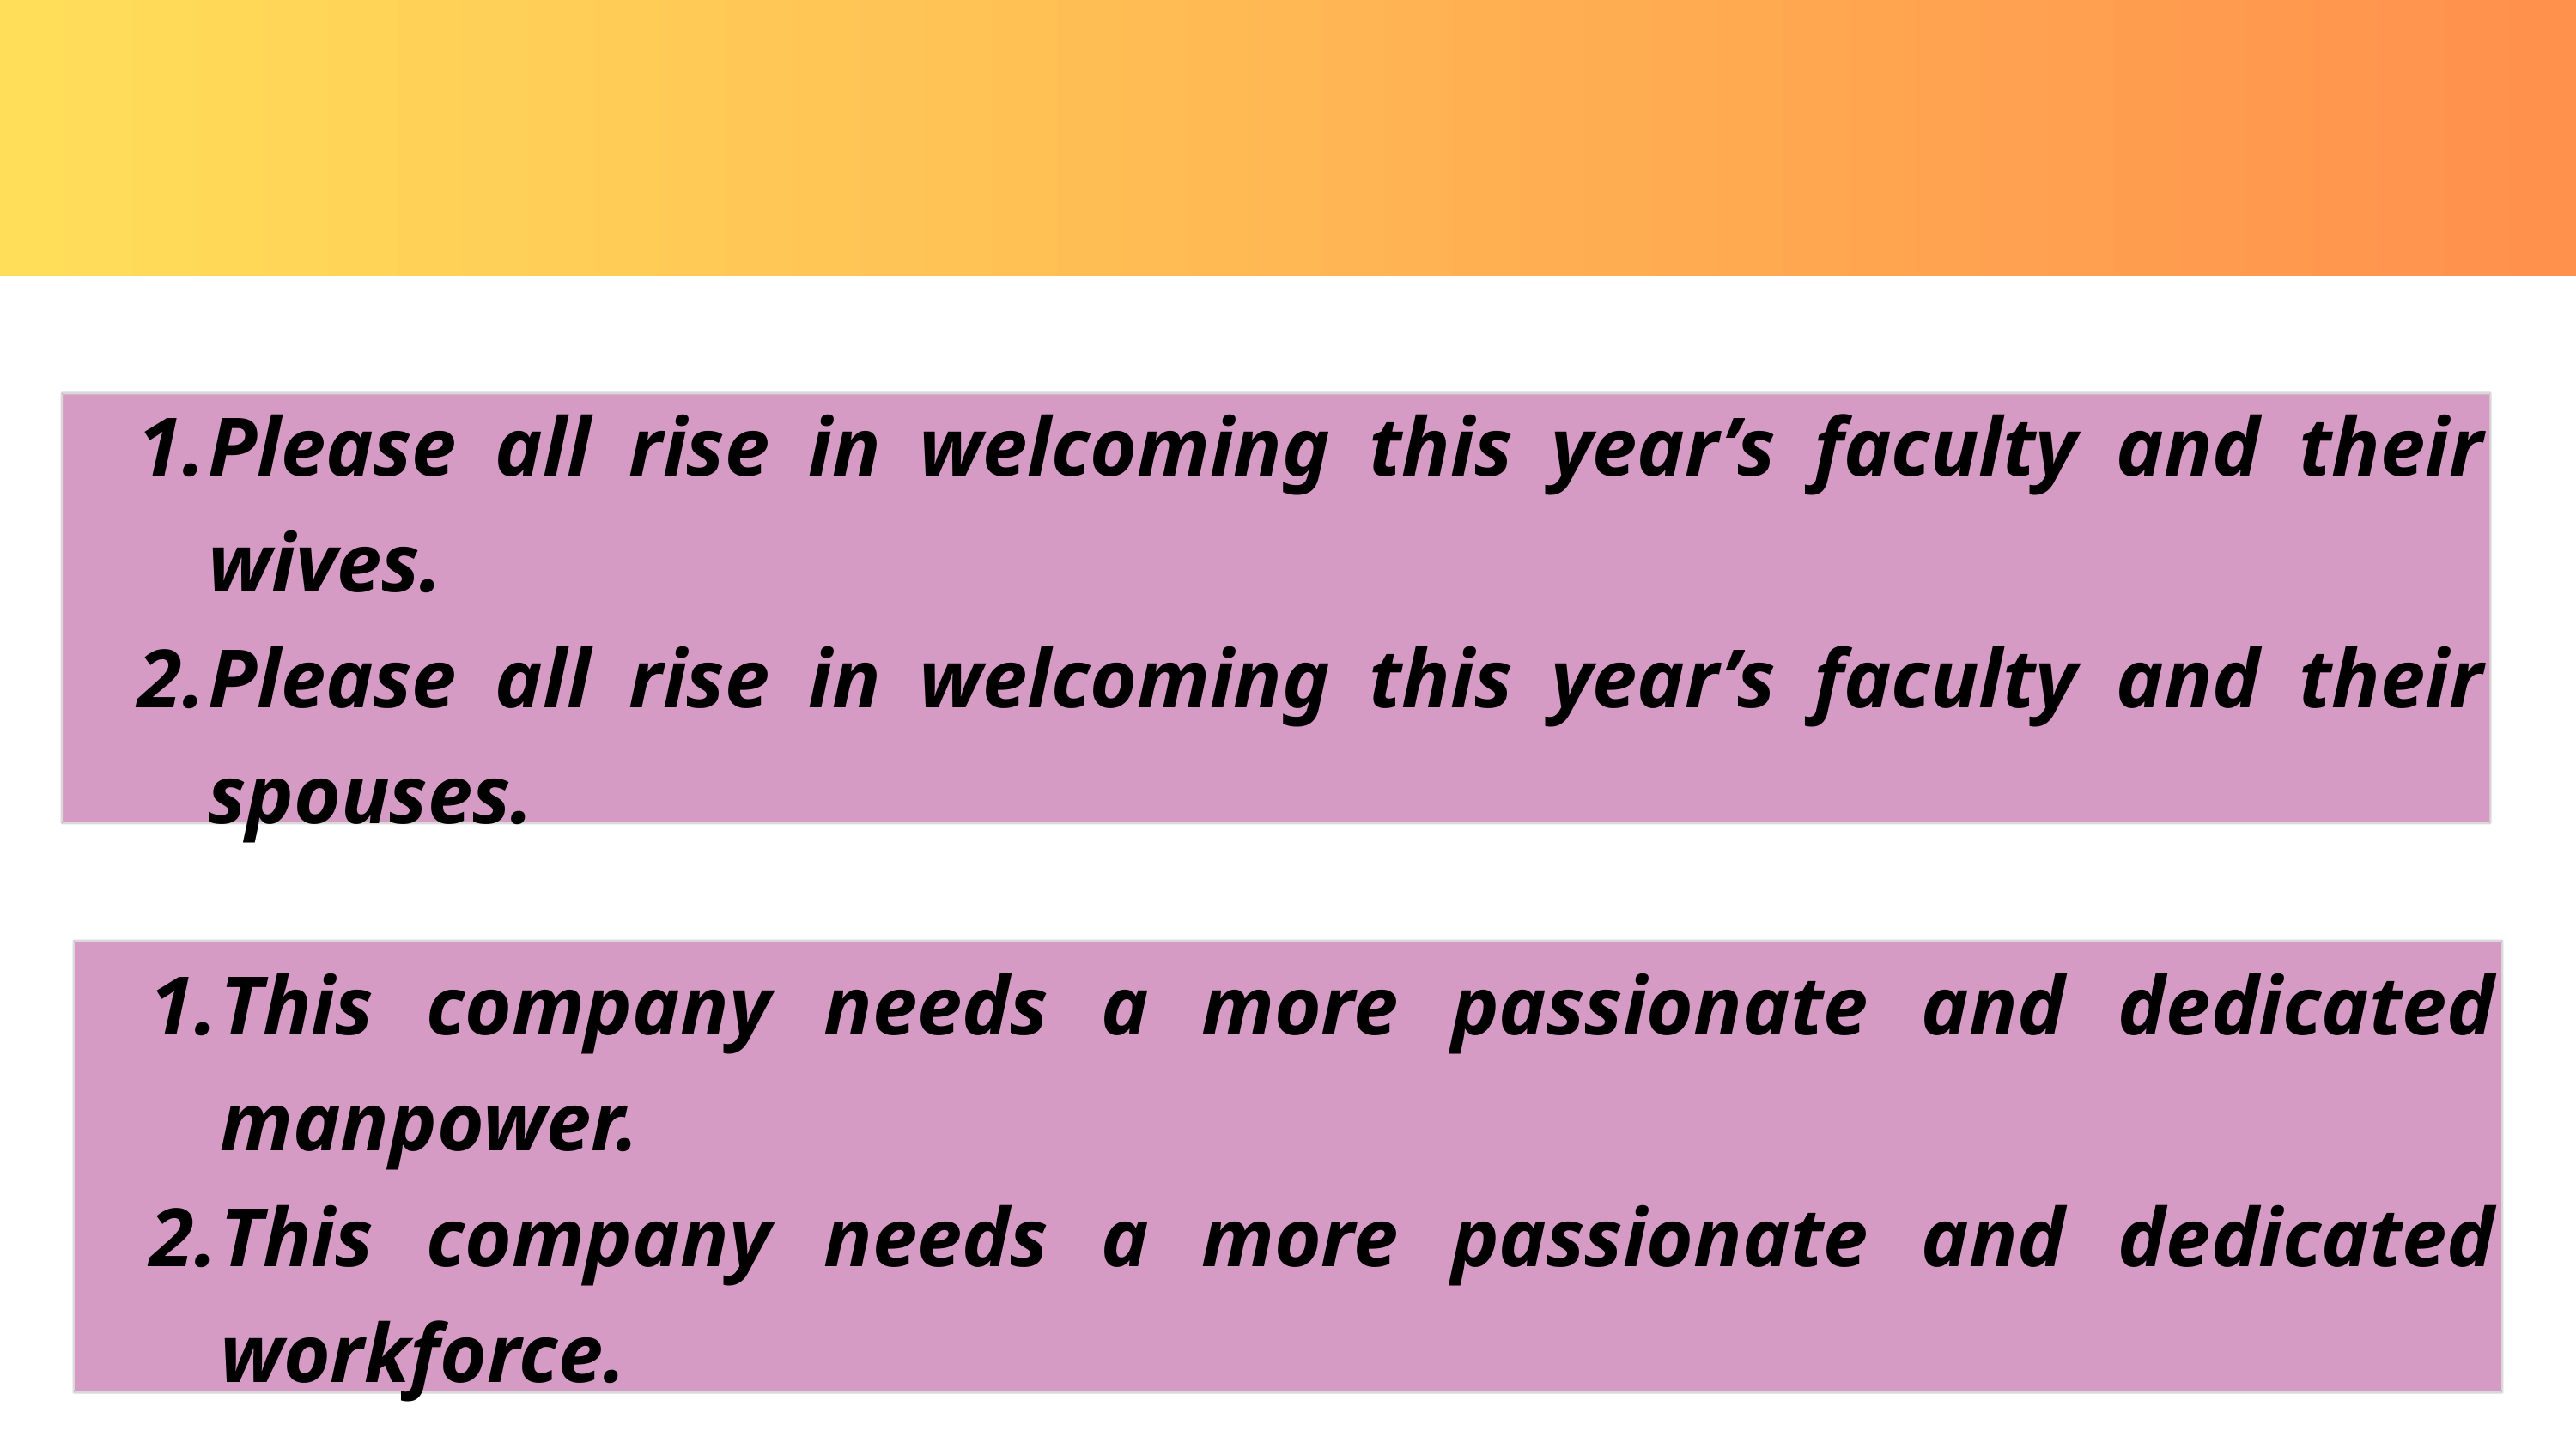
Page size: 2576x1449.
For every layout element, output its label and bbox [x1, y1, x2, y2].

text_box [60, 391, 2492, 825]
text_box [72, 939, 2504, 1394]
text_box [0, 0, 2576, 276]
